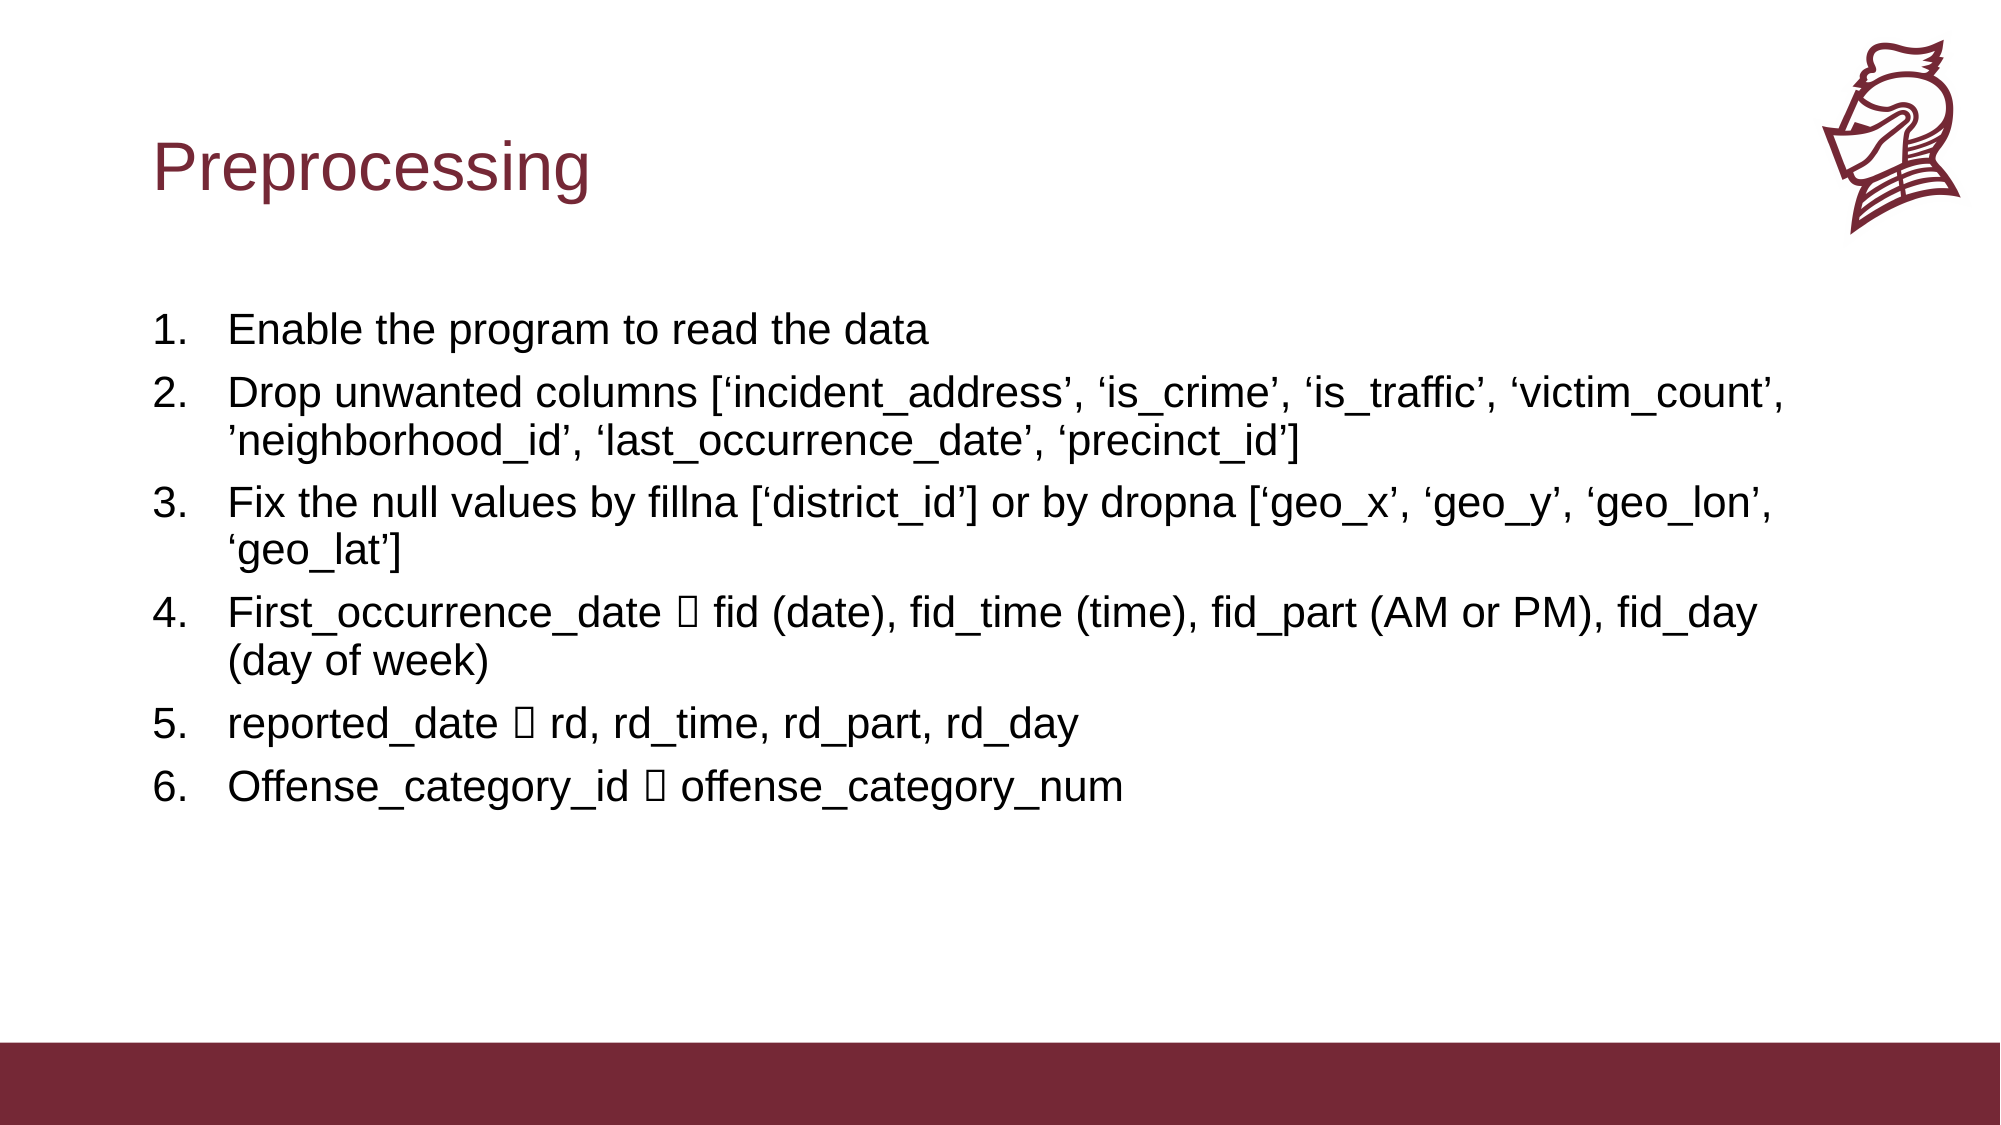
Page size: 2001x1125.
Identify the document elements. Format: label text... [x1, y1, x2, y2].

title Preprocessing [137, 59, 1863, 278]
list Enable the program to read the data Drop unwanted columns [‘incident_address’, ‘is_crime’, ‘is_traffic’, ‘victim_count’, ’neighborhood_id’, ‘last_occurrence_date’, ‘precinct_id’] Fix the null values by fillna [‘district_id’] or by dropna [‘geo_x’, ‘geo_y’, ‘geo_lon’, ‘geo_lat’] First_occurrence_date  fid (date), fid_time (time), fid_part (AM or PM), fid_day (day of week) reported_date  rd, rd_time, rd_part, rd_day Offense_category_id  offense_category_num [137, 299, 1863, 1014]
picture [1813, 30, 1972, 248]
